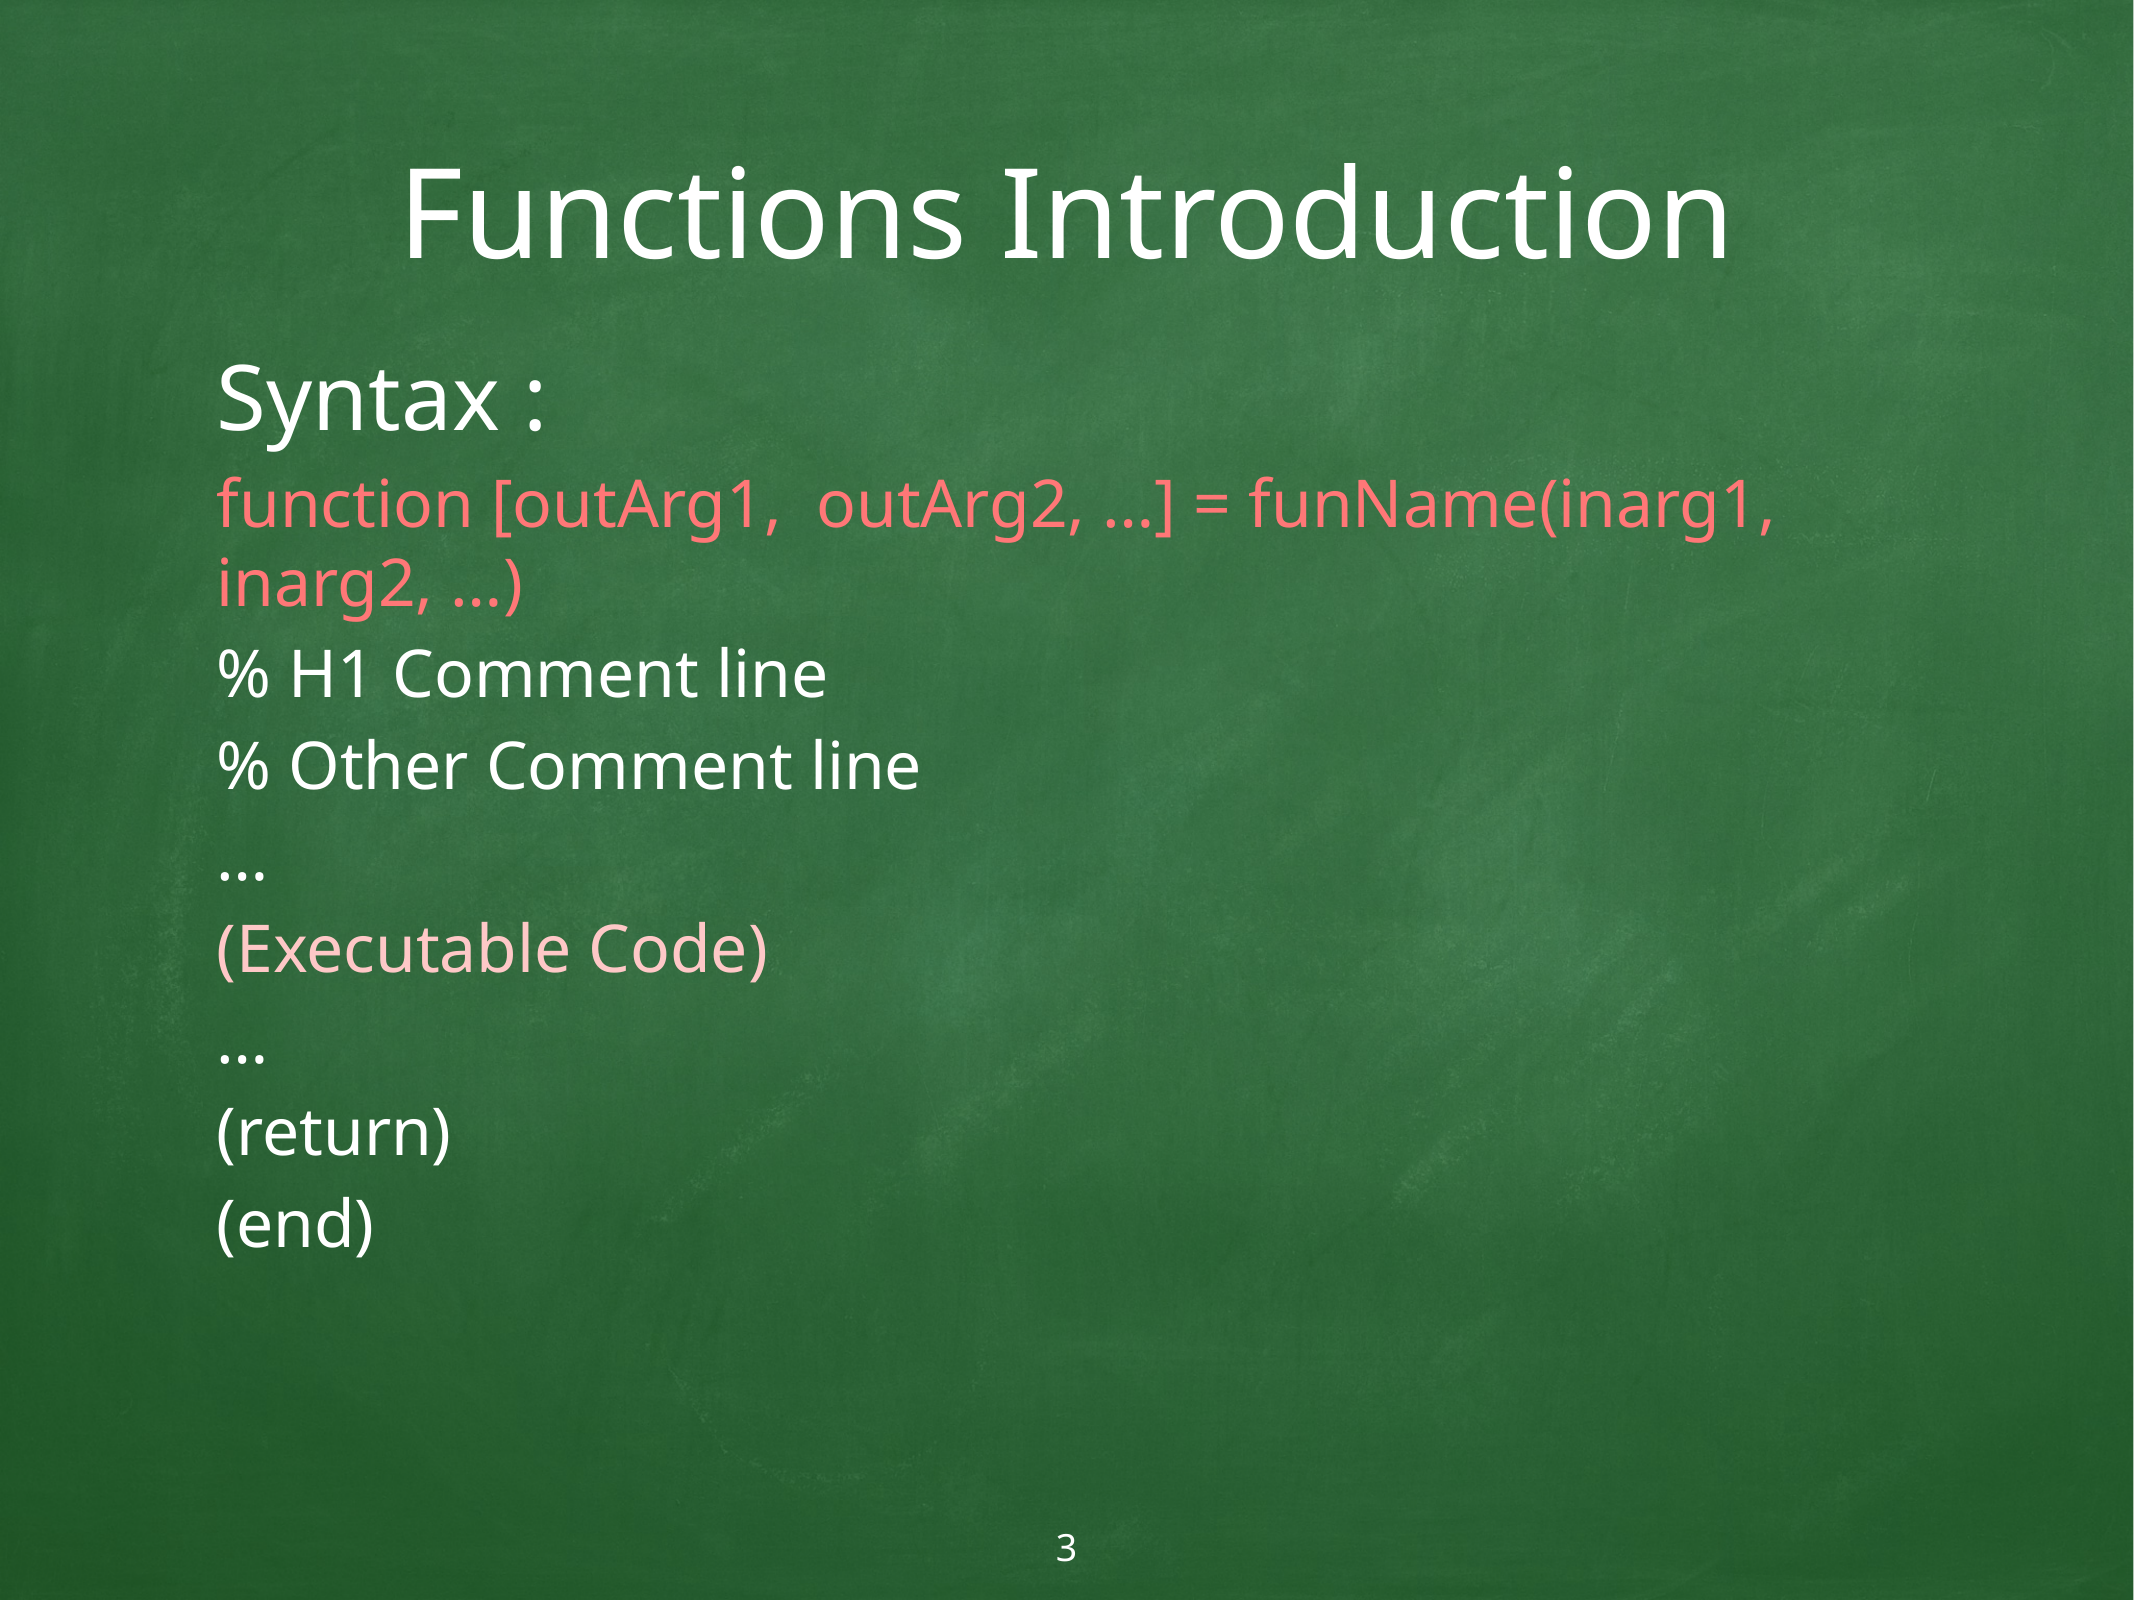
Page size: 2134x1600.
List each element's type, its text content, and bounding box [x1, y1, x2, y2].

list Syntax : function [outArg1, outArg2, …] = funName(inarg1, inarg2, …) % H1 Comment line % Other Comment line … (Executable Code) … (return) (end) [207, 328, 1926, 1272]
picture [0, 0, 2134, 1600]
slide_number 3 [1043, 1508, 1090, 1584]
title Functions Introduction [207, 0, 1926, 328]
